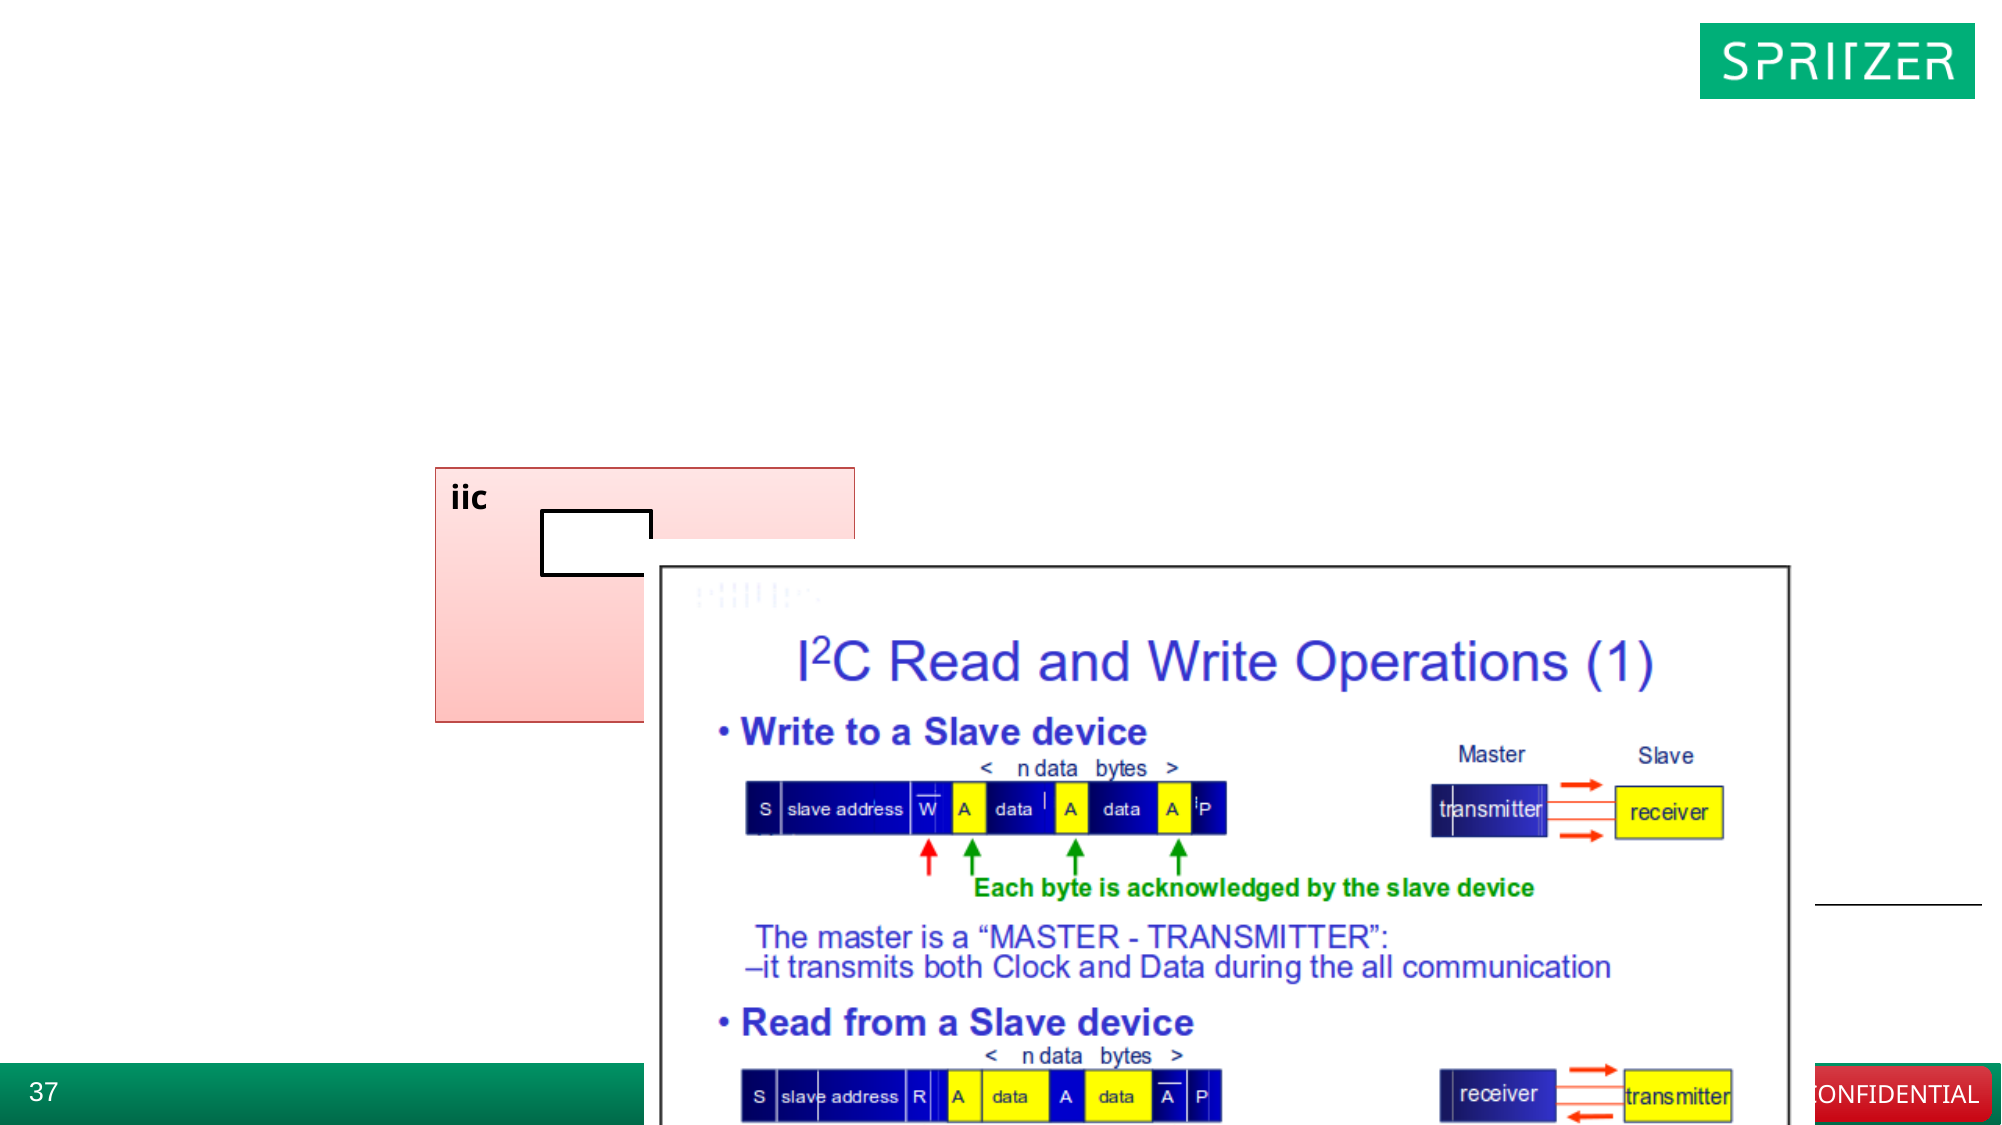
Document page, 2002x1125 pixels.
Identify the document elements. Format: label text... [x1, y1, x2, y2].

text_box [541, 510, 652, 576]
text_box iic [435, 468, 855, 723]
picture [644, 538, 1815, 1125]
text_box <number> [3, 1071, 75, 1110]
picture [1700, 23, 1975, 99]
